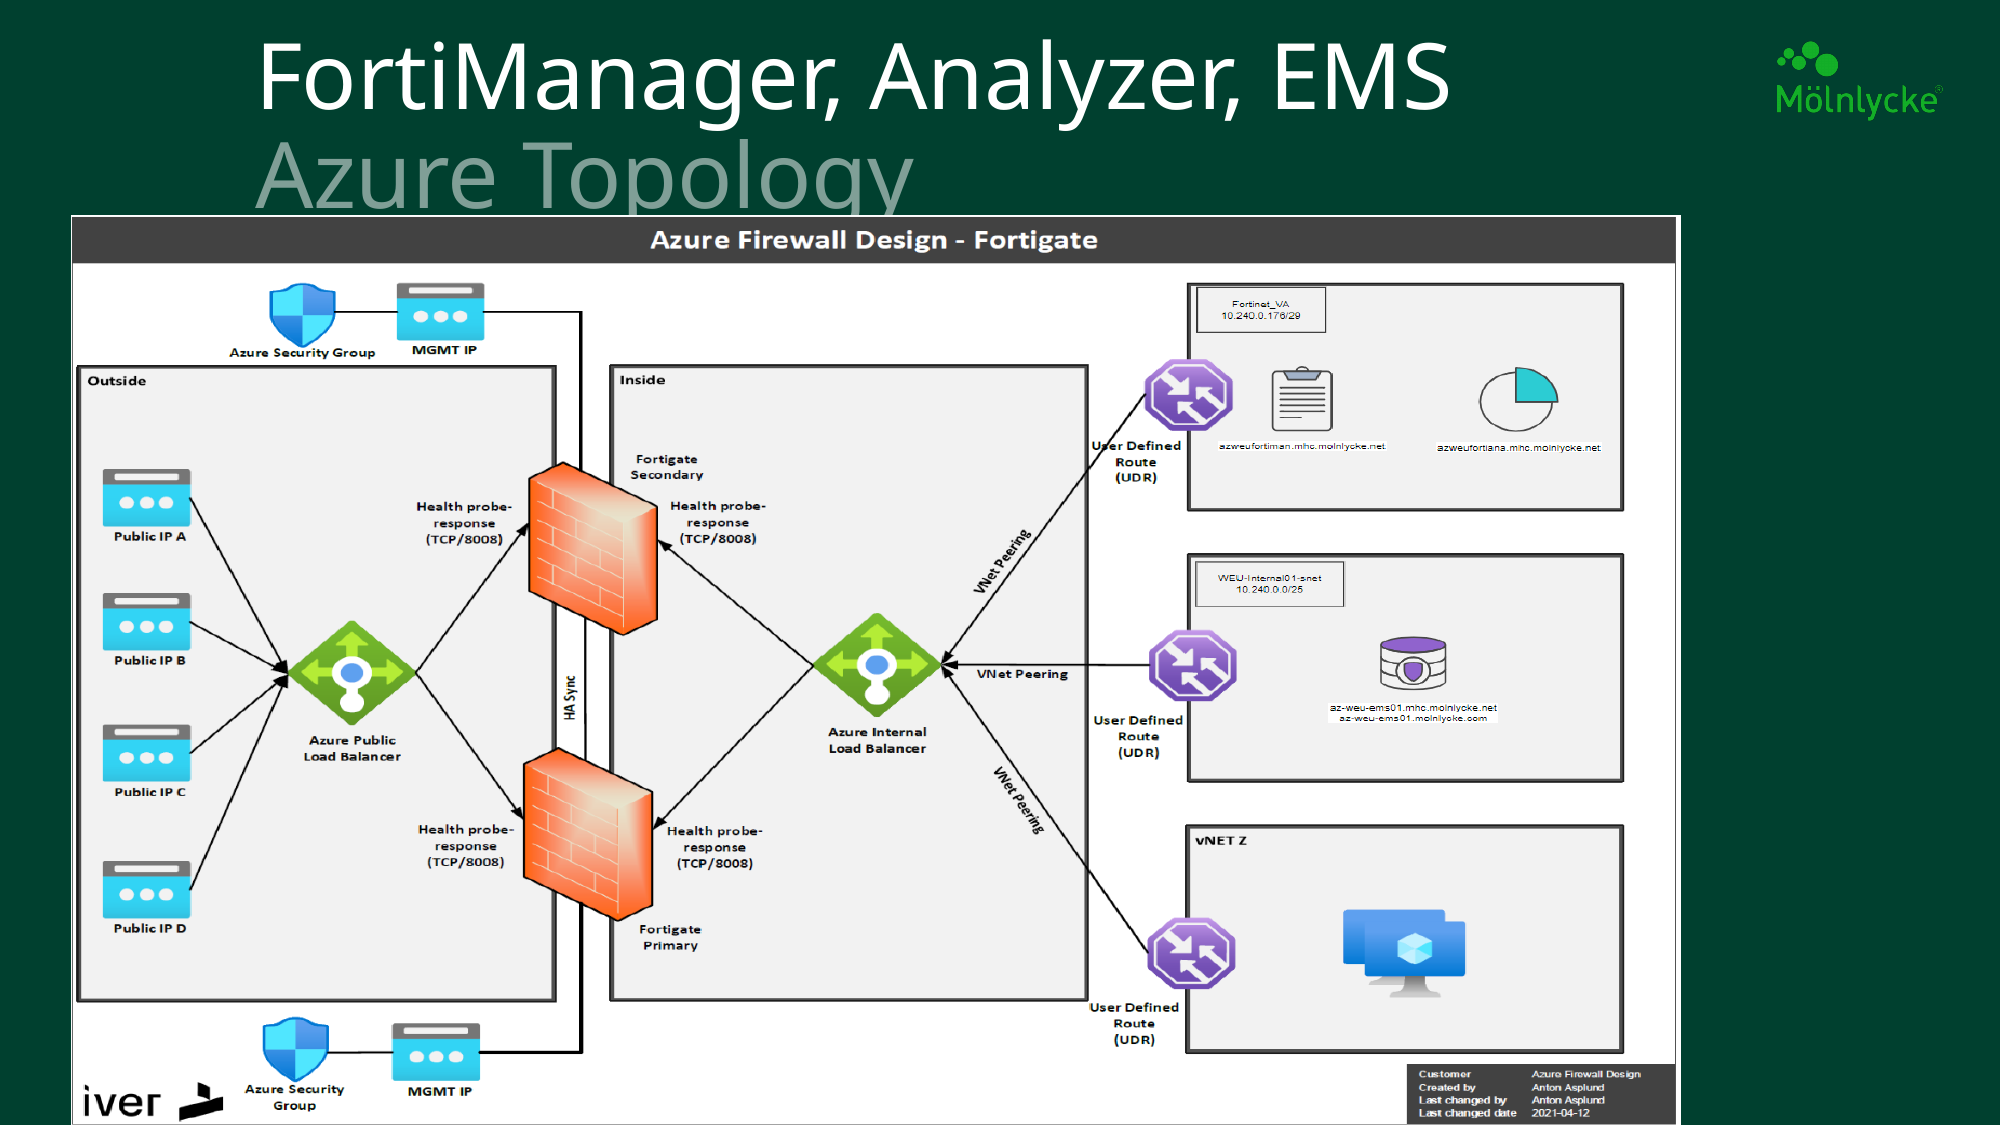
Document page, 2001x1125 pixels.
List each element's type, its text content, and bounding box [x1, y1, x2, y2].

picture [1777, 41, 1943, 121]
subtitle Azure Topology [255, 135, 1508, 215]
picture [71, 215, 1681, 1125]
title FortiManager, Analyzer, EMS [255, 6, 1508, 129]
